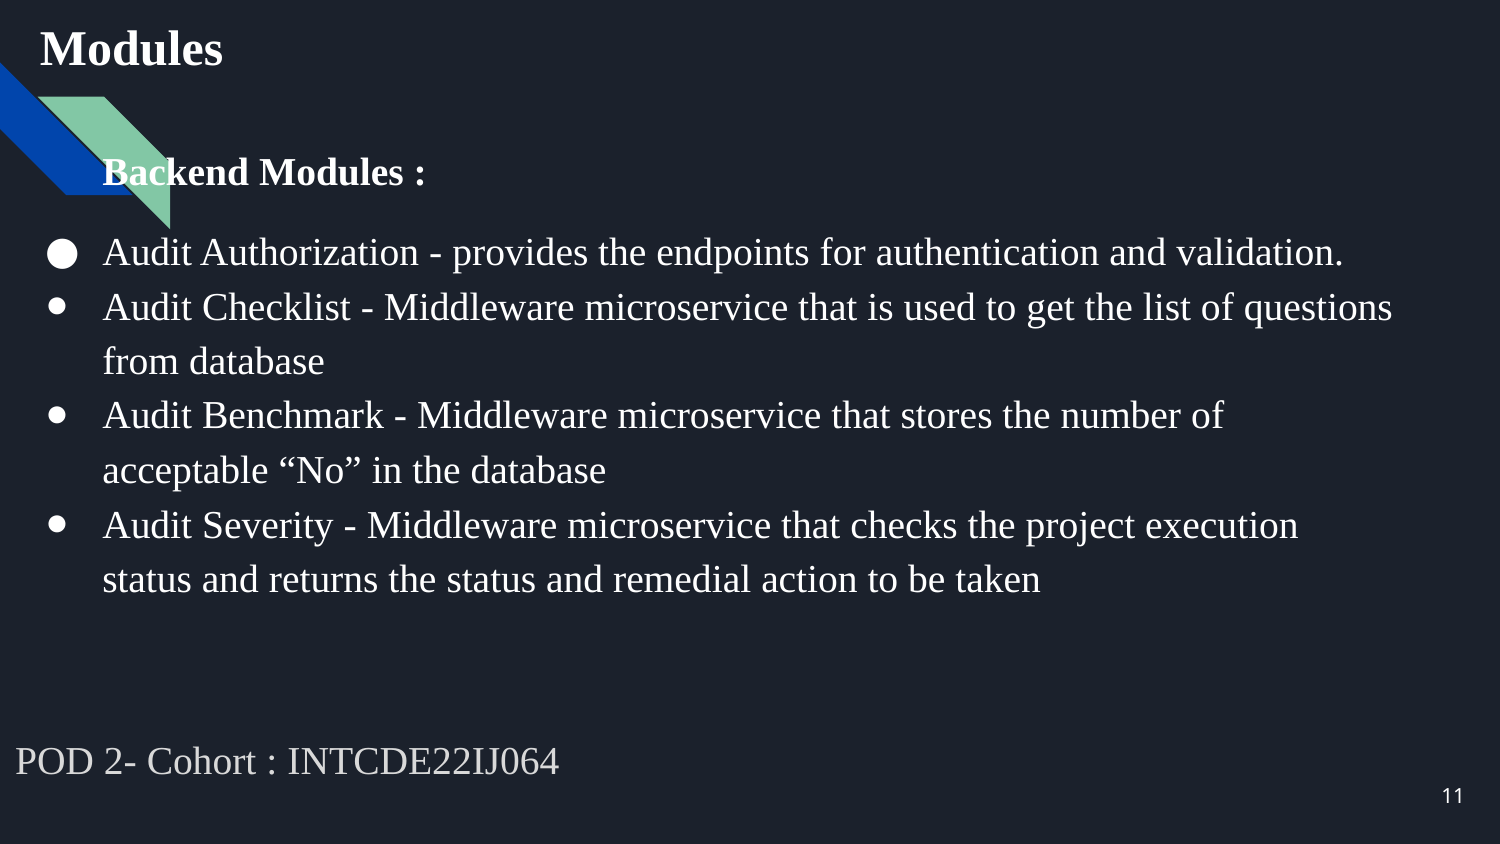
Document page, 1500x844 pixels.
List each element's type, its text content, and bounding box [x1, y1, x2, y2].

slide_number 11 [1389, 764, 1480, 830]
list Backend Modules : Audit Authorization - provides the endpoints for authentication and validation. Audit Checklist - Middleware microservice that is used to get the list of questions from database Audit Benchmark - Middleware microservice that stores the number of acceptable “No” in the database Audit Severity - Middleware microservice that checks the project execution status and returns the status and remedial action to be taken [12, 124, 1410, 672]
text_box POD 2- Cohort : INTCDE22IJ064 [0, 720, 1500, 798]
title Modules [0, 0, 1398, 100]
